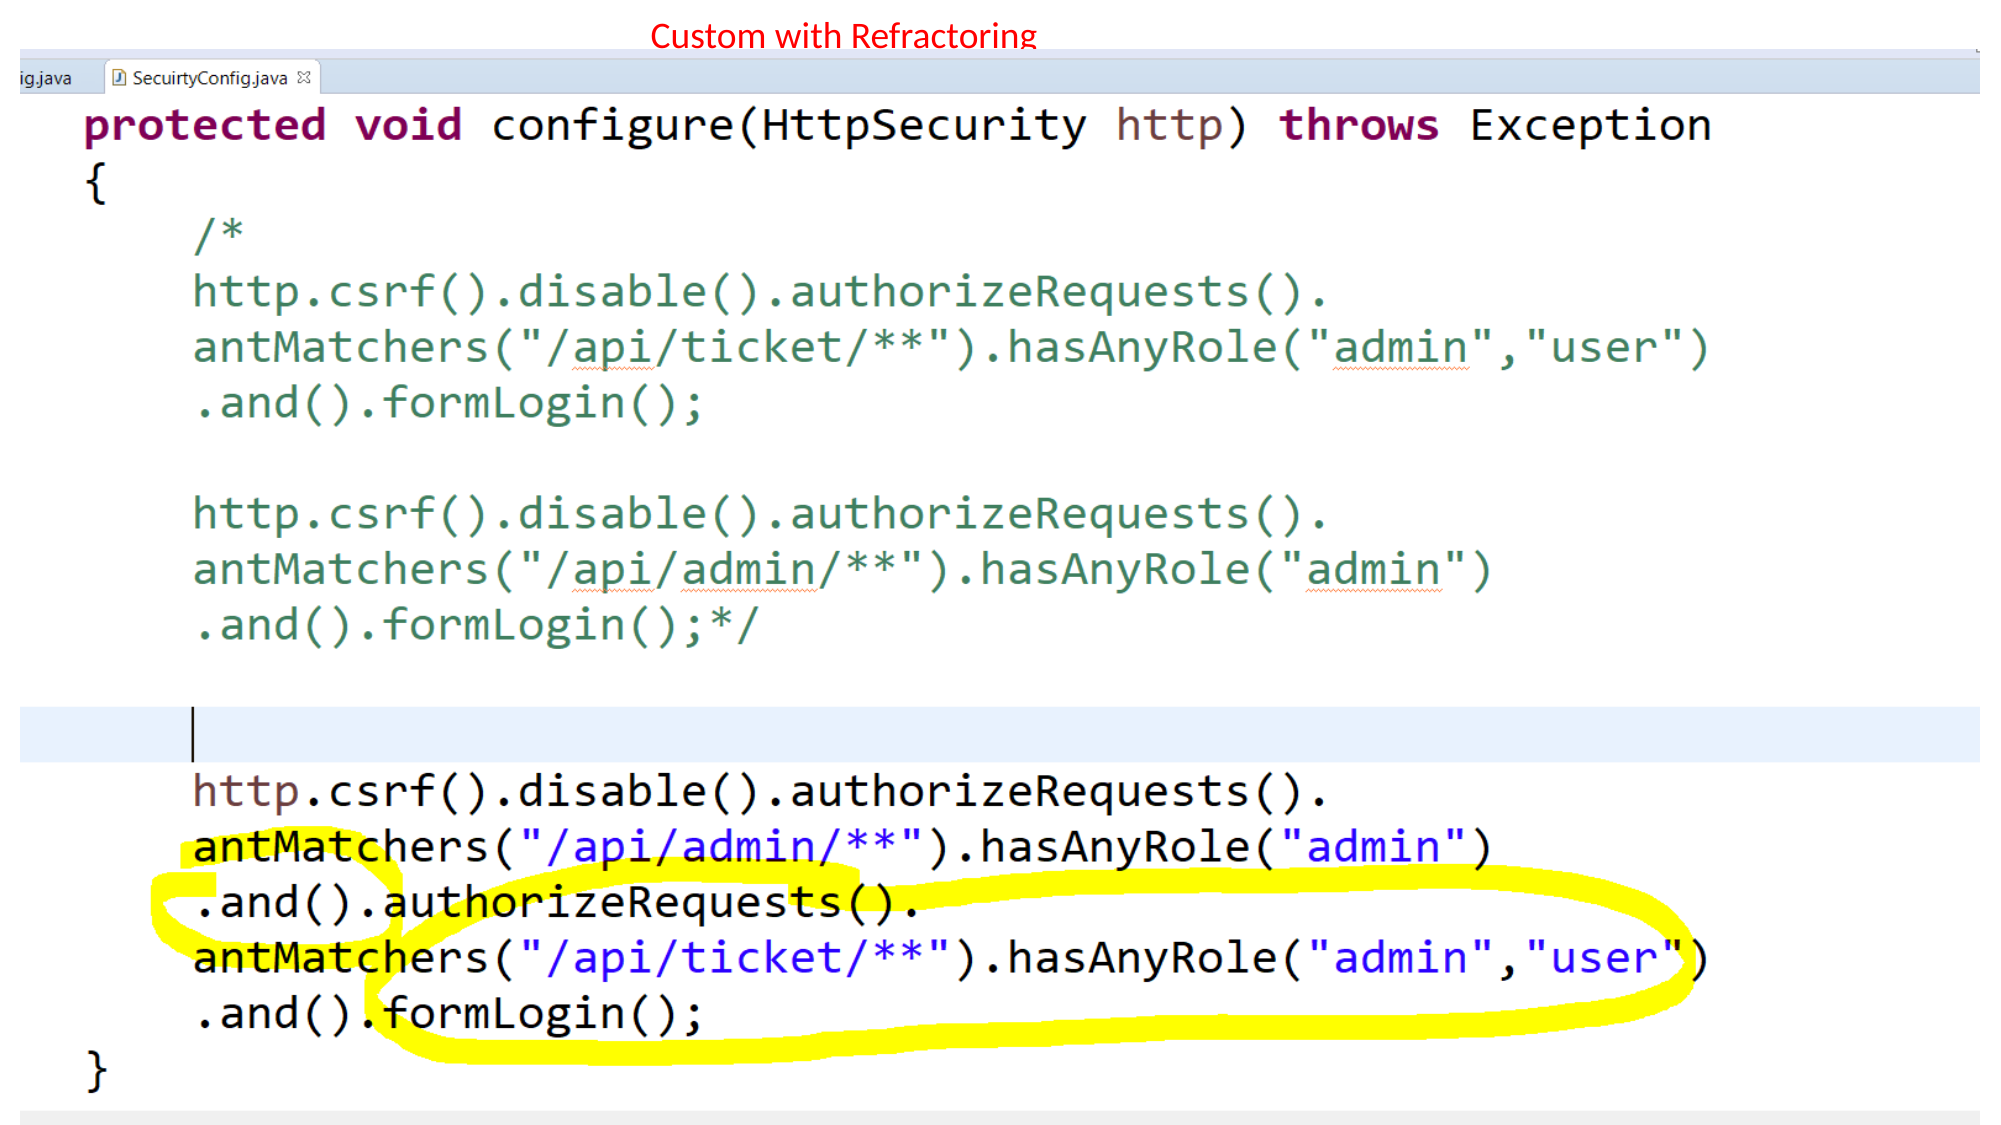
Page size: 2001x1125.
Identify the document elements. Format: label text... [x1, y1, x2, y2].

text_box Custom with Refractoring [322, 0, 1366, 49]
picture [19, 49, 1980, 1125]
